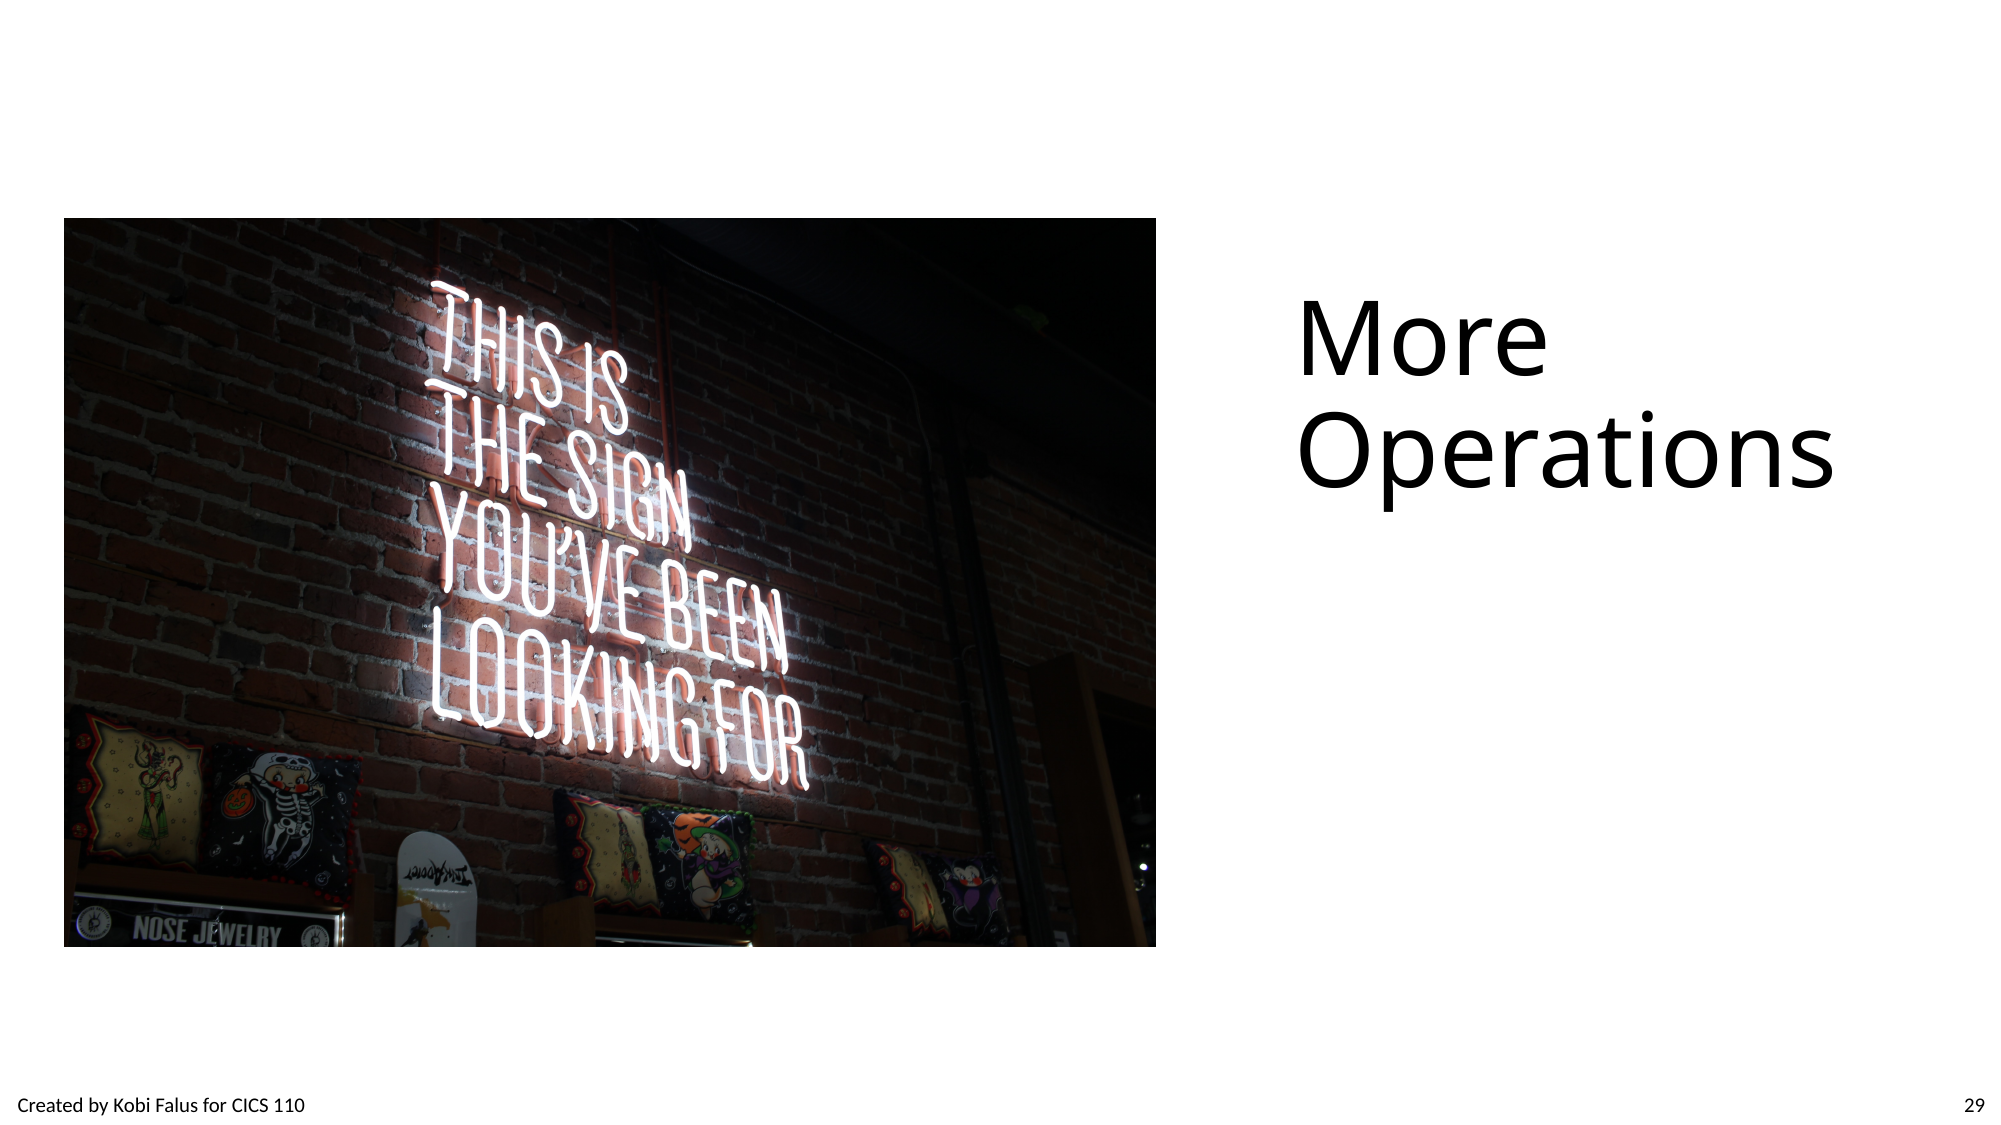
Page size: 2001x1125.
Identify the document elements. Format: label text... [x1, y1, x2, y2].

picture [64, 218, 1156, 947]
title More Operations [1279, 218, 1884, 518]
